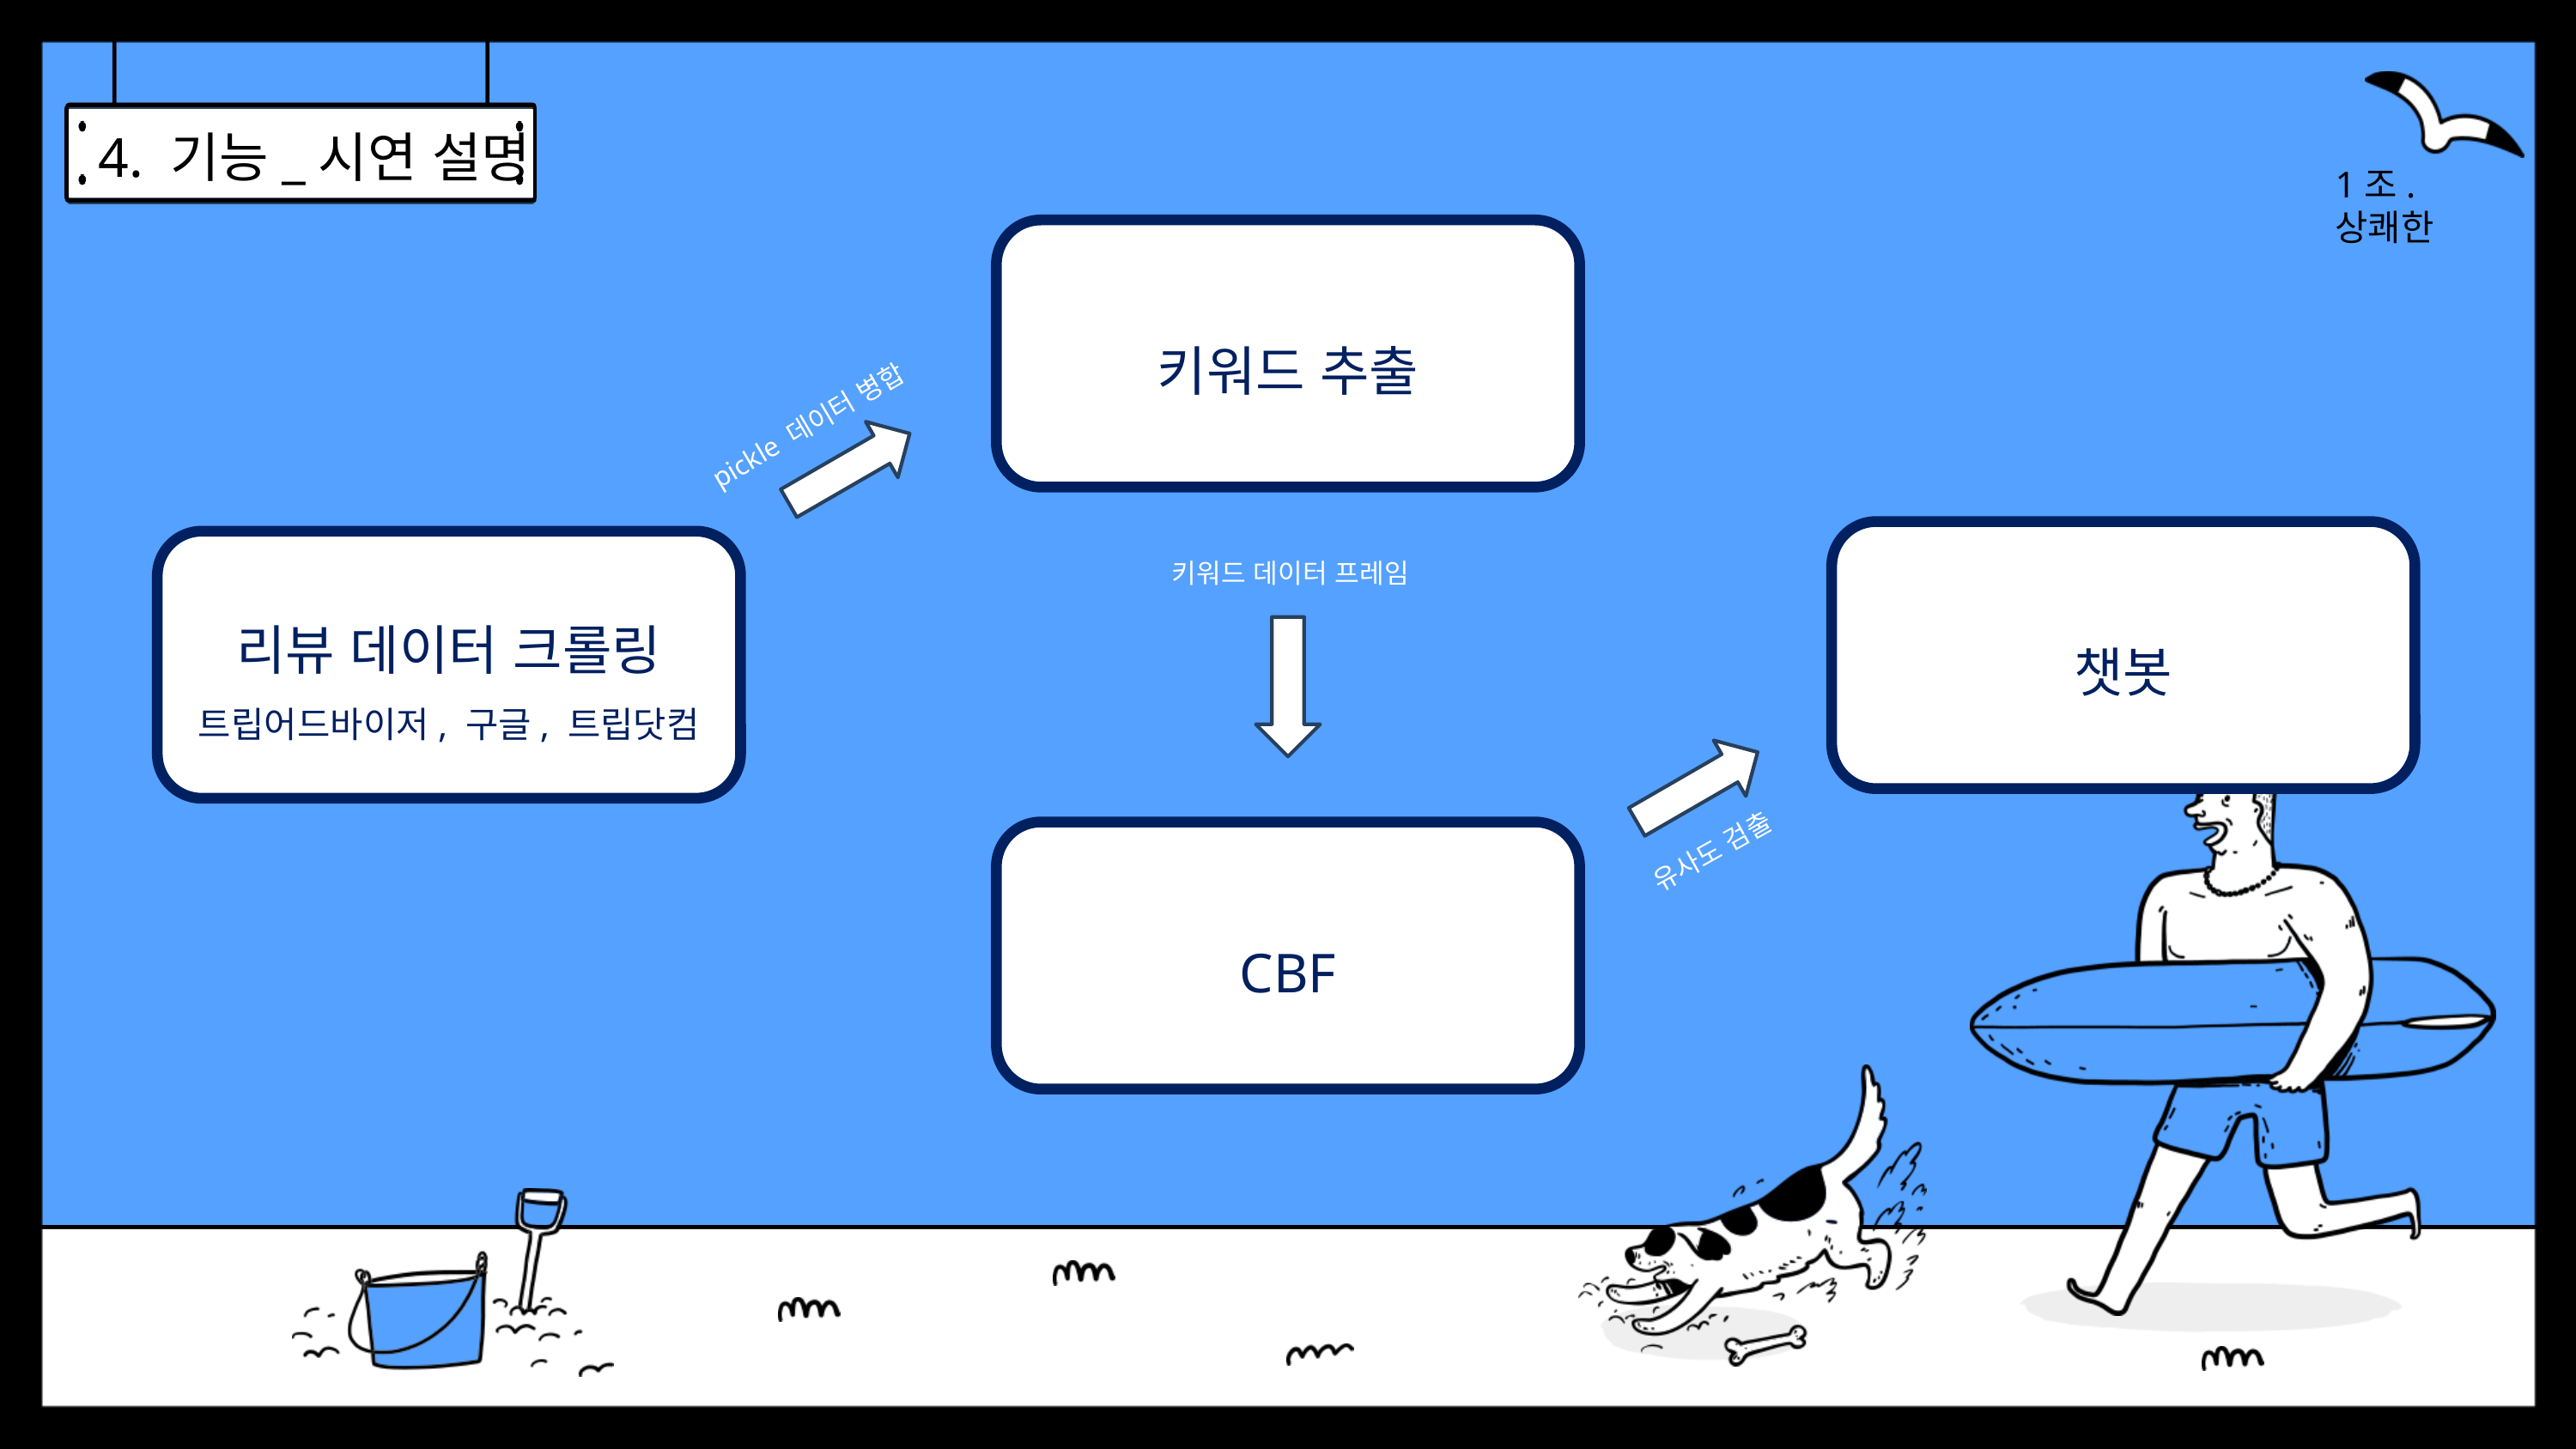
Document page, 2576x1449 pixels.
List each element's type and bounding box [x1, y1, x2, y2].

text_box [64, 15, 538, 204]
text_box [2322, 71, 2524, 213]
text_box [0, 0, 2576, 1449]
text_box [2202, 1346, 2264, 1372]
